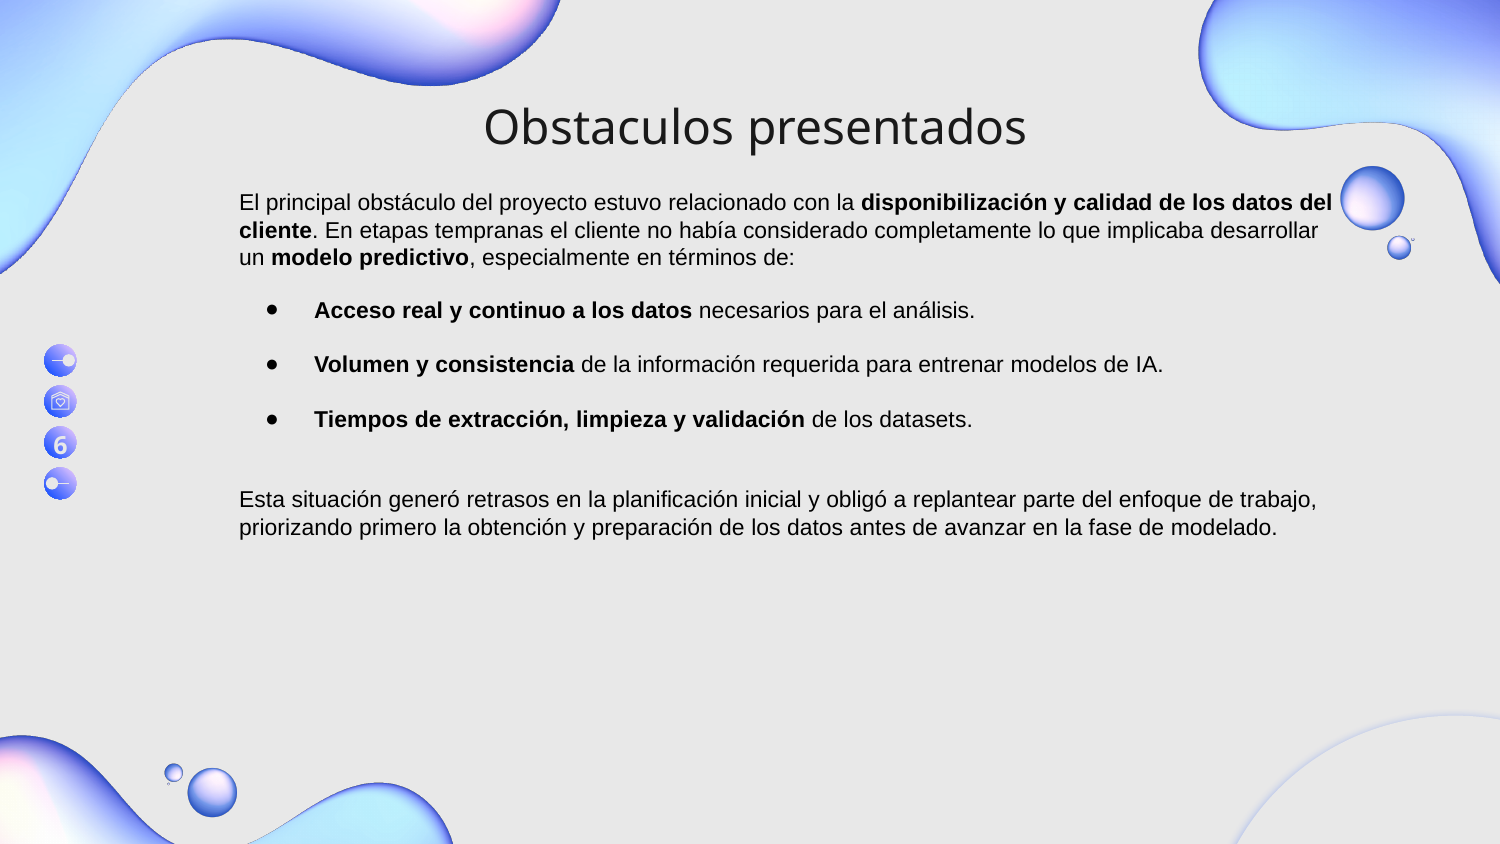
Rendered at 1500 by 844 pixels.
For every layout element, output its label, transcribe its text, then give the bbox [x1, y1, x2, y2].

text_box [44, 385, 77, 418]
text_box 6 [44, 426, 77, 459]
picture [0, 718, 469, 844]
text_box [44, 344, 77, 377]
title Obstaculos presentados [123, 78, 1388, 173]
picture [0, 0, 636, 386]
subtitle El principal obstáculo del proyecto estuvo relacionado con la disponibilización y calidad de los datos del cliente. En etapas tempranas el cliente no había considerado completamente lo que implicaba desarrollar un modelo predictivo, especialmente en términos de: Acceso real y continuo a los datos necesarios para el análisis. Volumen y consistencia de la información requerida para entrenar modelos de IA. Tiempos de extracción, limpieza y validación de los datasets. Esta situación generó retrasos en la planificación inicial y obligó a replantear parte del enfoque de trabajo, priorizando primero la obtención y preparación de los datos antes de avanzar en la fase de modelado. [224, 172, 1361, 681]
text_box [51, 391, 70, 410]
text_box [55, 398, 66, 408]
text_box [44, 467, 77, 500]
picture [1163, 0, 1500, 313]
